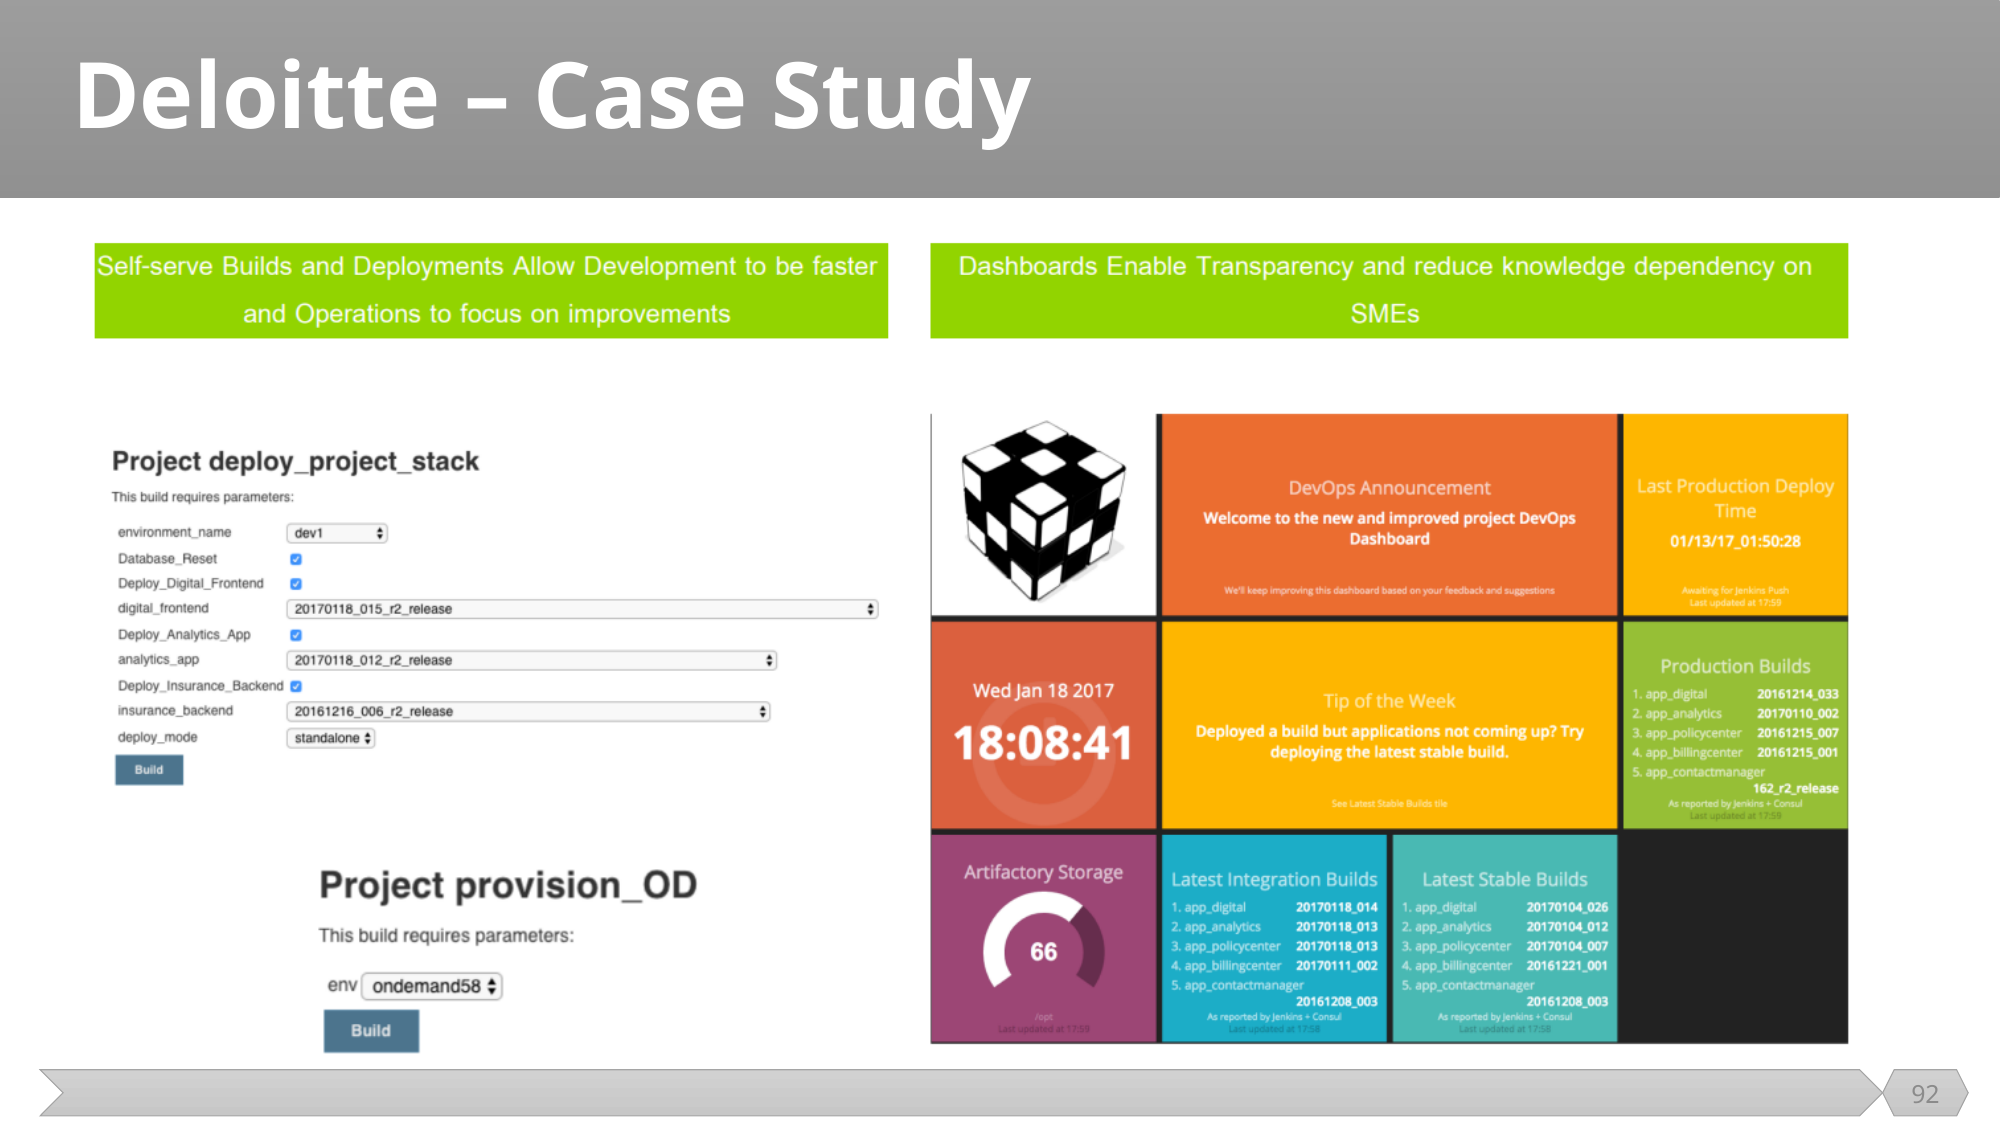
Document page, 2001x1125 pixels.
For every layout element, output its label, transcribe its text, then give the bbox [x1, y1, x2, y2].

picture [79, 230, 1863, 1068]
slide_number 92 [1882, 1065, 1969, 1125]
title Deloitte – Case Study [56, 0, 1969, 199]
